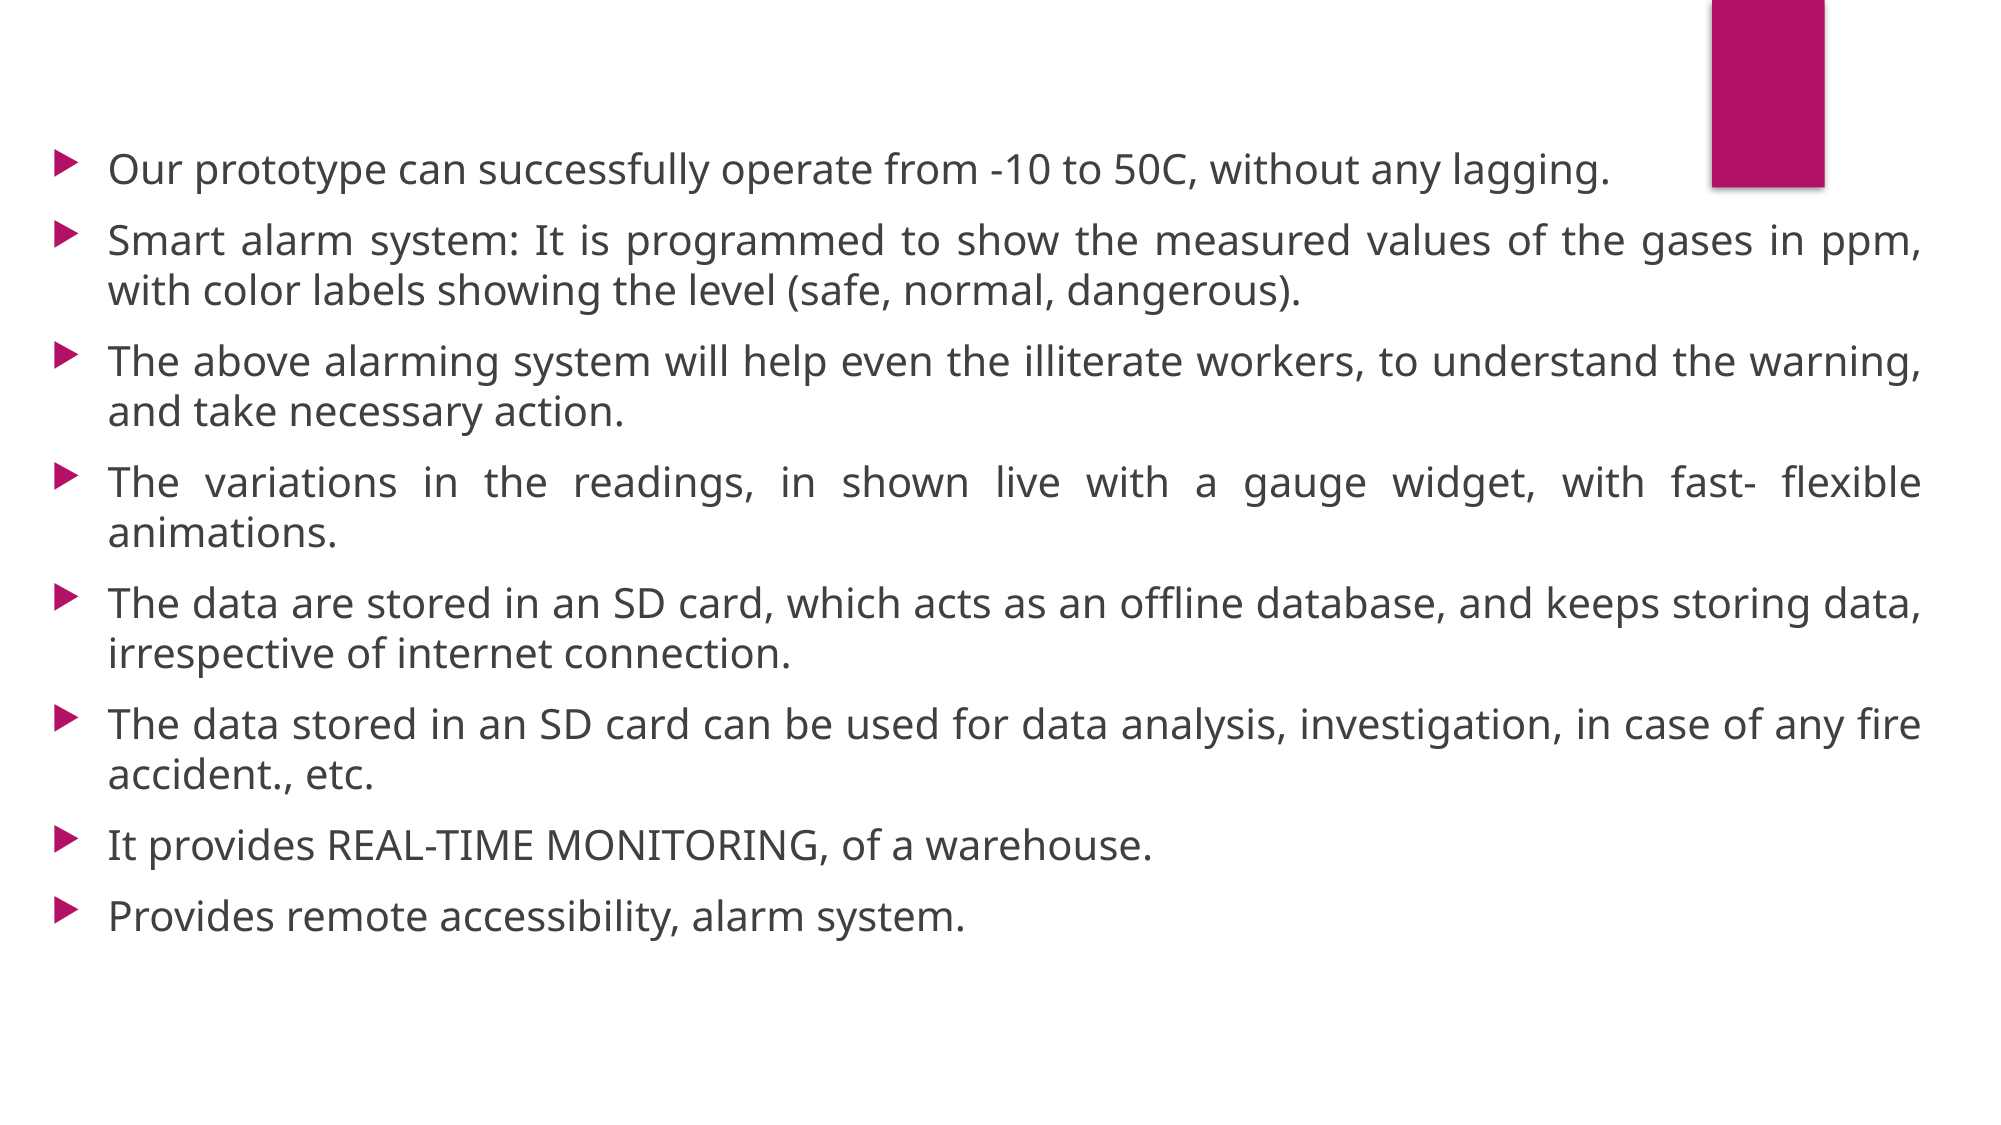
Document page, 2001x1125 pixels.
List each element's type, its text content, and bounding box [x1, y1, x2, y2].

list Our prototype can successfully operate from -10 to 50C, without any lagging. Smart alarm system: It is programmed to show the measured values of the gases in ppm, with color labels showing the level (safe, normal, dangerous). The above alarming system will help even the illiterate workers, to understand the warning, and take necessary action. The variations in the readings, in shown live with a gauge widget, with fast- flexible animations. The data are stored in an SD card, which acts as an offline database, and keeps storing data, irrespective of internet connection. The data stored in an SD card can be used for data analysis, investigation, in case of any fire accident., etc. It provides REAL-TIME MONITORING, of a warehouse. Provides remote accessibility, alarm system. [36, 135, 1939, 1030]
